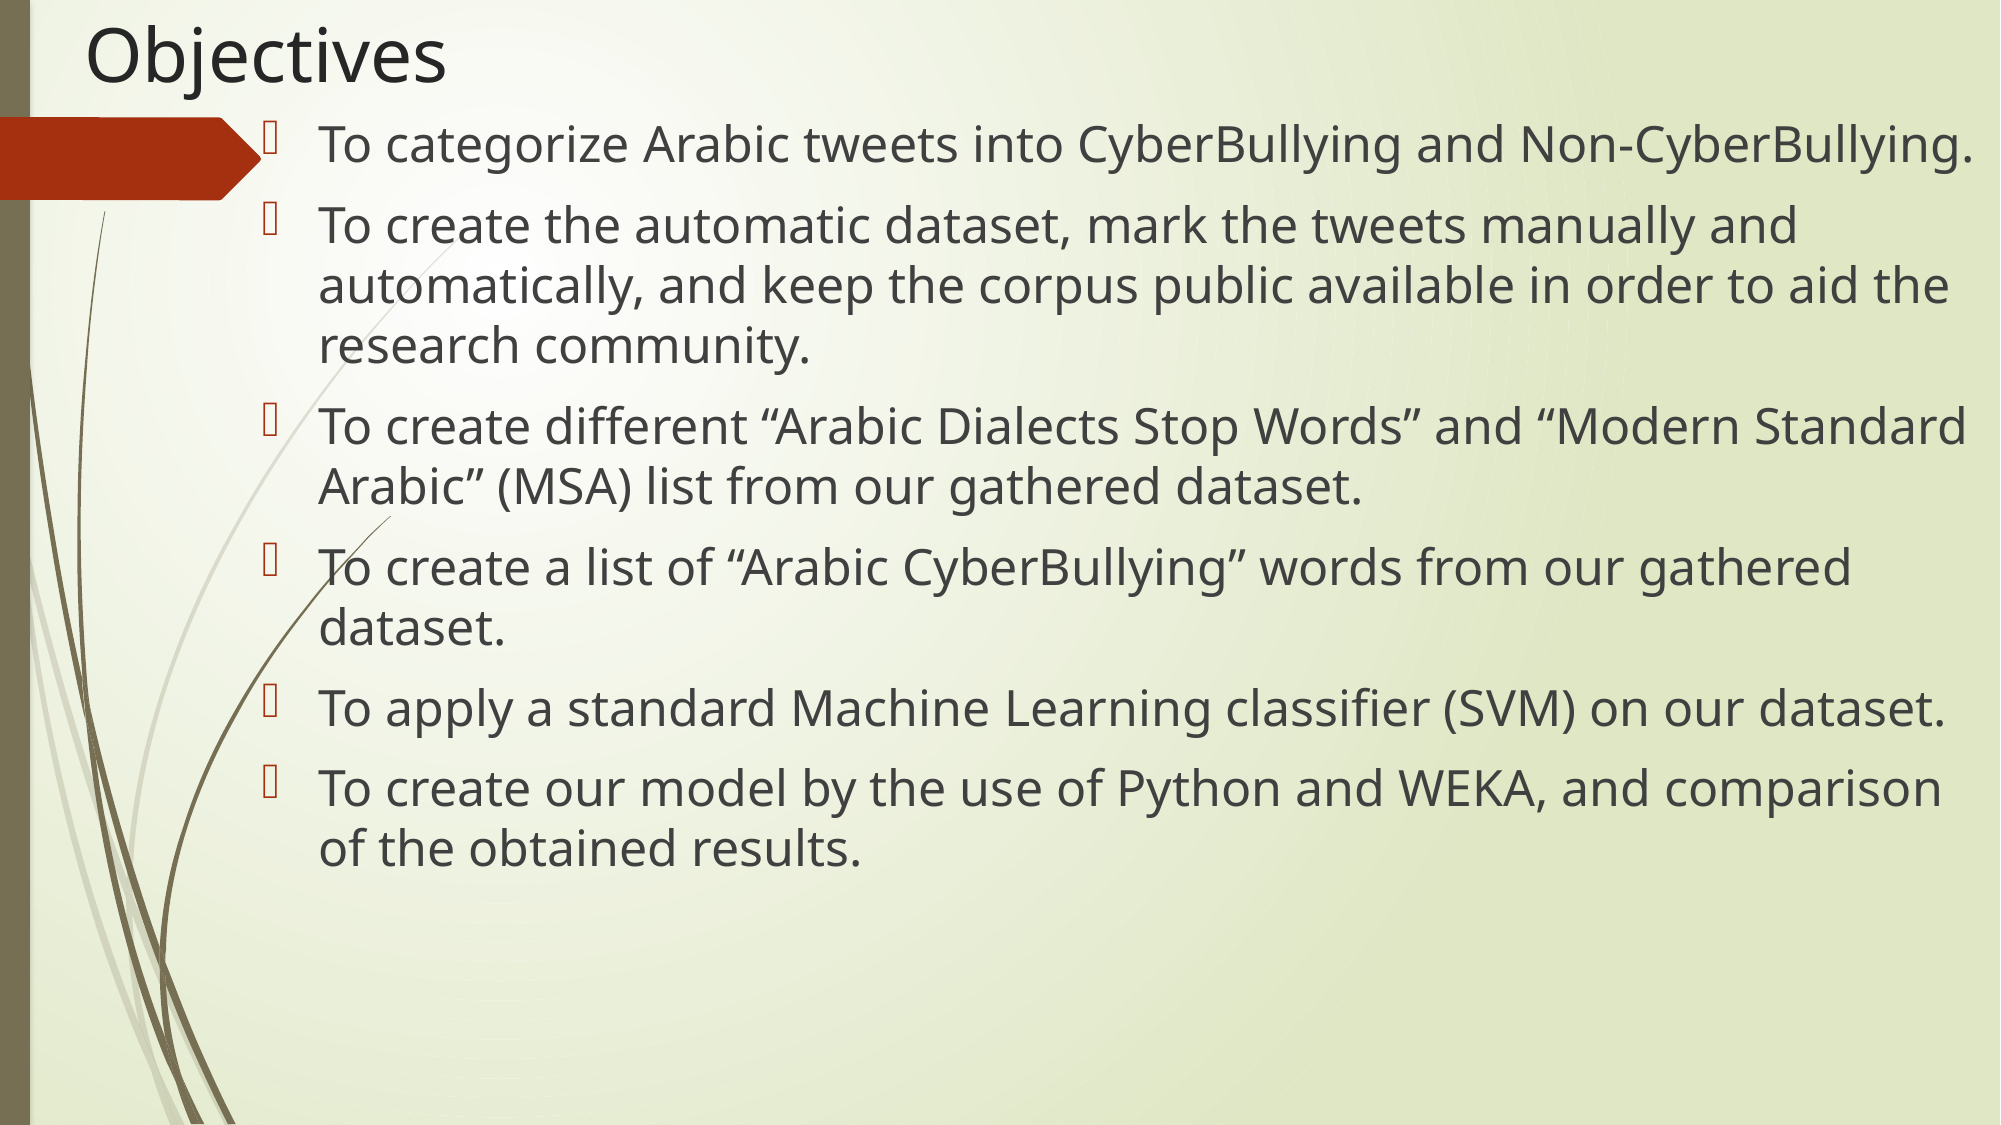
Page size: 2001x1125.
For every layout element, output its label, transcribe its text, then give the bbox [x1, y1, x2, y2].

title Objectives [69, 0, 1531, 211]
list To categorize Arabic tweets into CyberBullying and Non-CyberBullying. To create the automatic dataset, mark the tweets manually and automatically, and keep the corpus public available in order to aid the research community. To create different “Arabic Dialects Stop Words” and “Modern Standard Arabic” (MSA) list from our gathered dataset. To create a list of “Arabic CyberBullying” words from our gathered dataset. To apply a standard Machine Learning classifier (SVM) on our dataset. To create our model by the use of Python and WEKA, and comparison of the obtained results. [246, 105, 2000, 1076]
